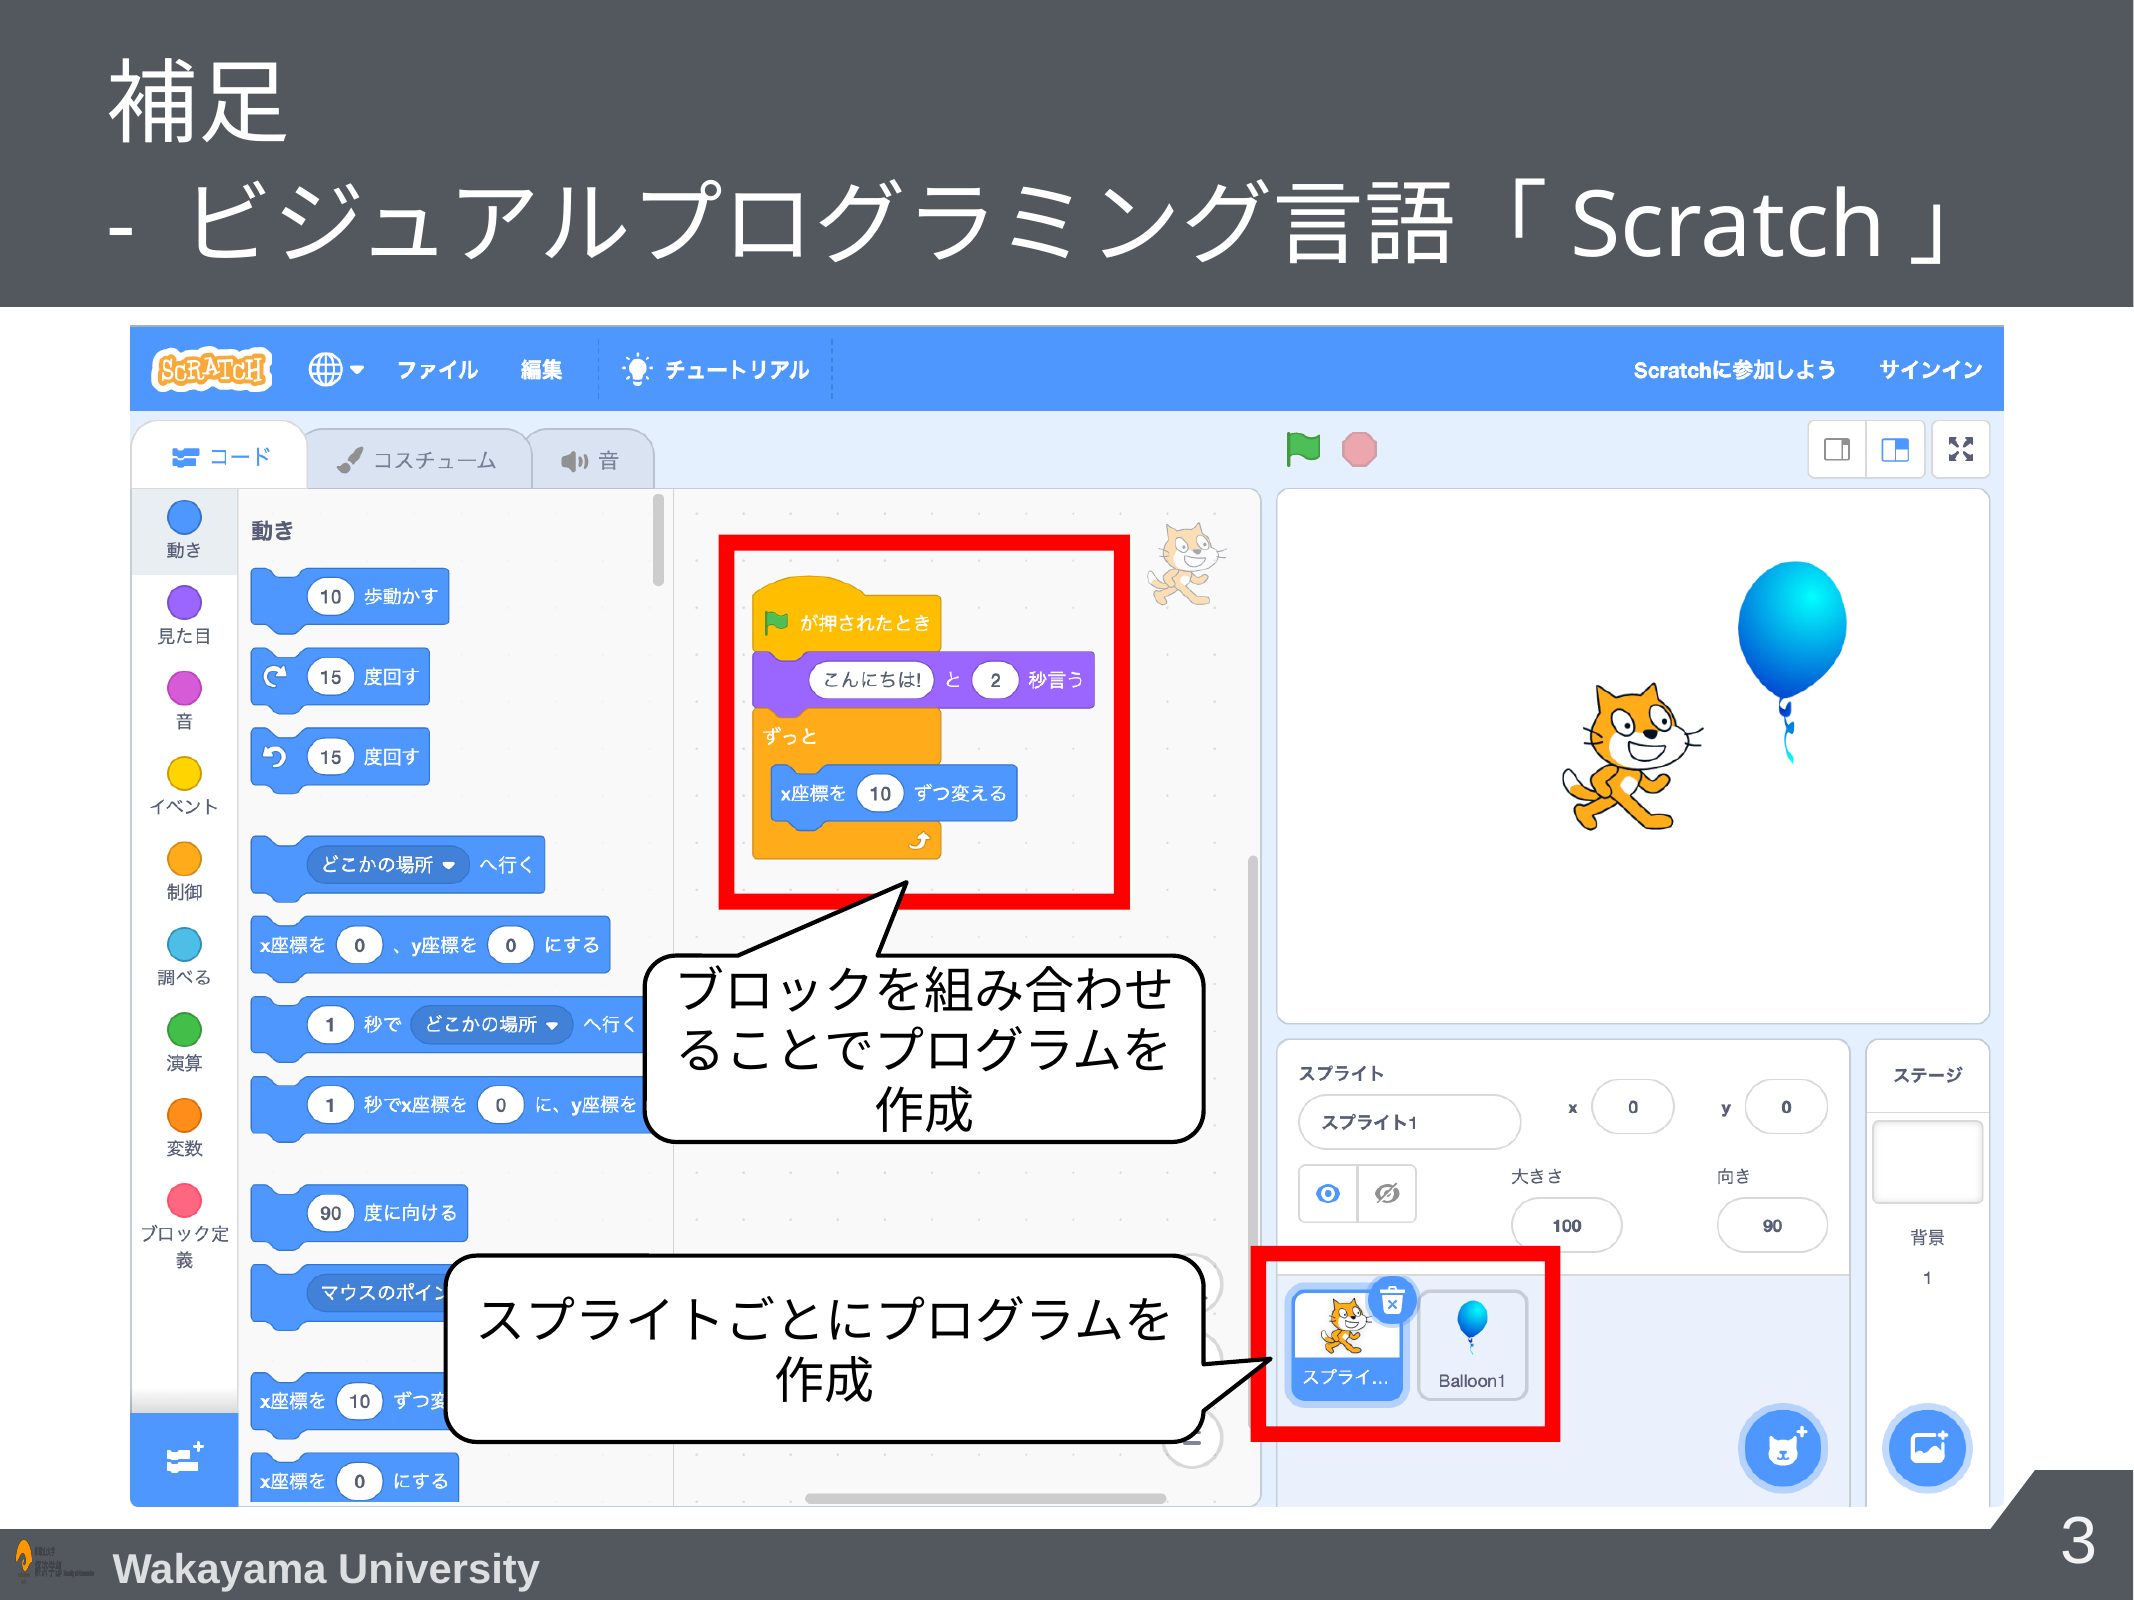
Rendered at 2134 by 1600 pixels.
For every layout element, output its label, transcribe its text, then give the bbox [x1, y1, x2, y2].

picture [129, 325, 2004, 1508]
slide_number 3 [2023, 1482, 2134, 1592]
picture [14, 1535, 95, 1589]
title 補足 - ビジュアルプログラミング言語「Scratch」 [97, 5, 2036, 303]
